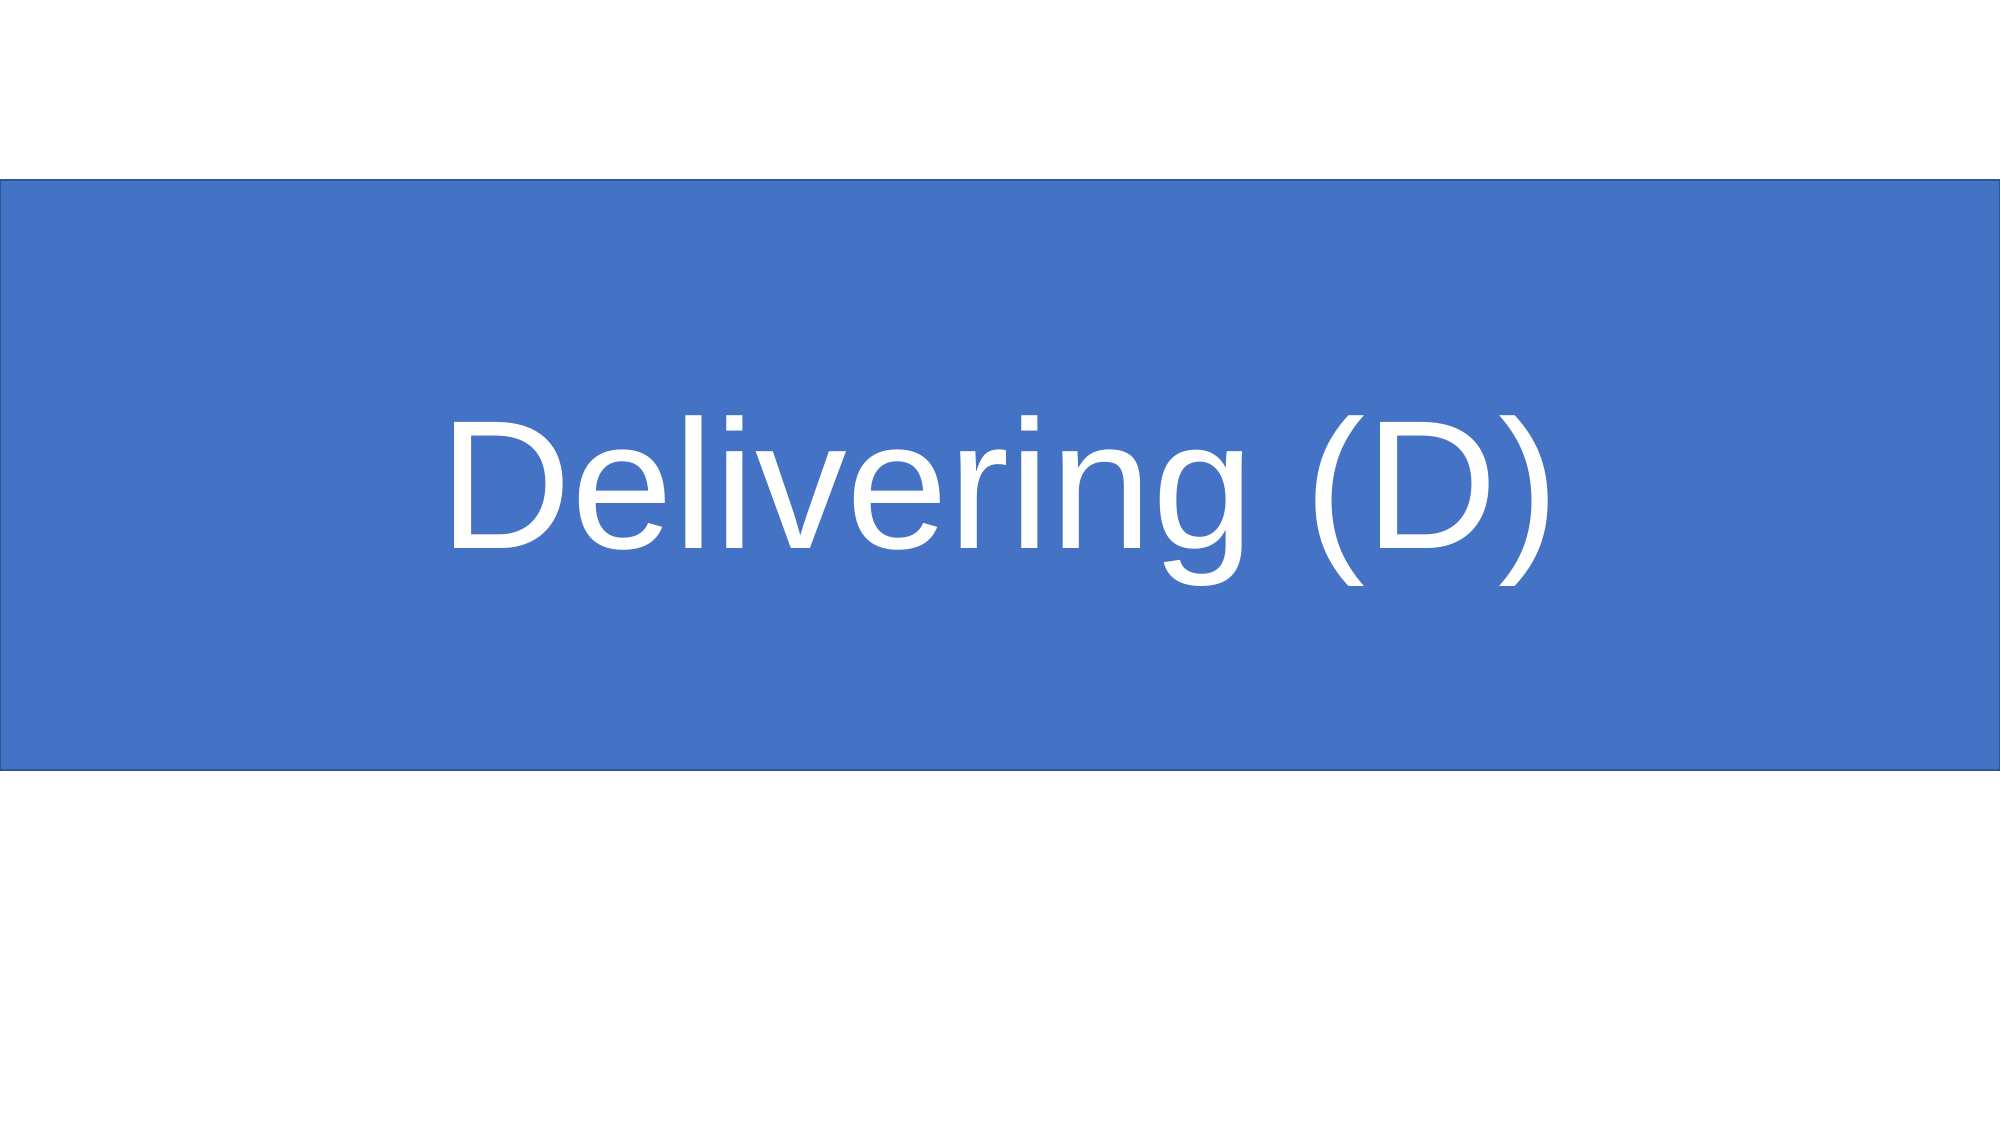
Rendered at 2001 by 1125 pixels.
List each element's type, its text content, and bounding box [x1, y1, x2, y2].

text_box Delivering (D) [0, 179, 2000, 771]
